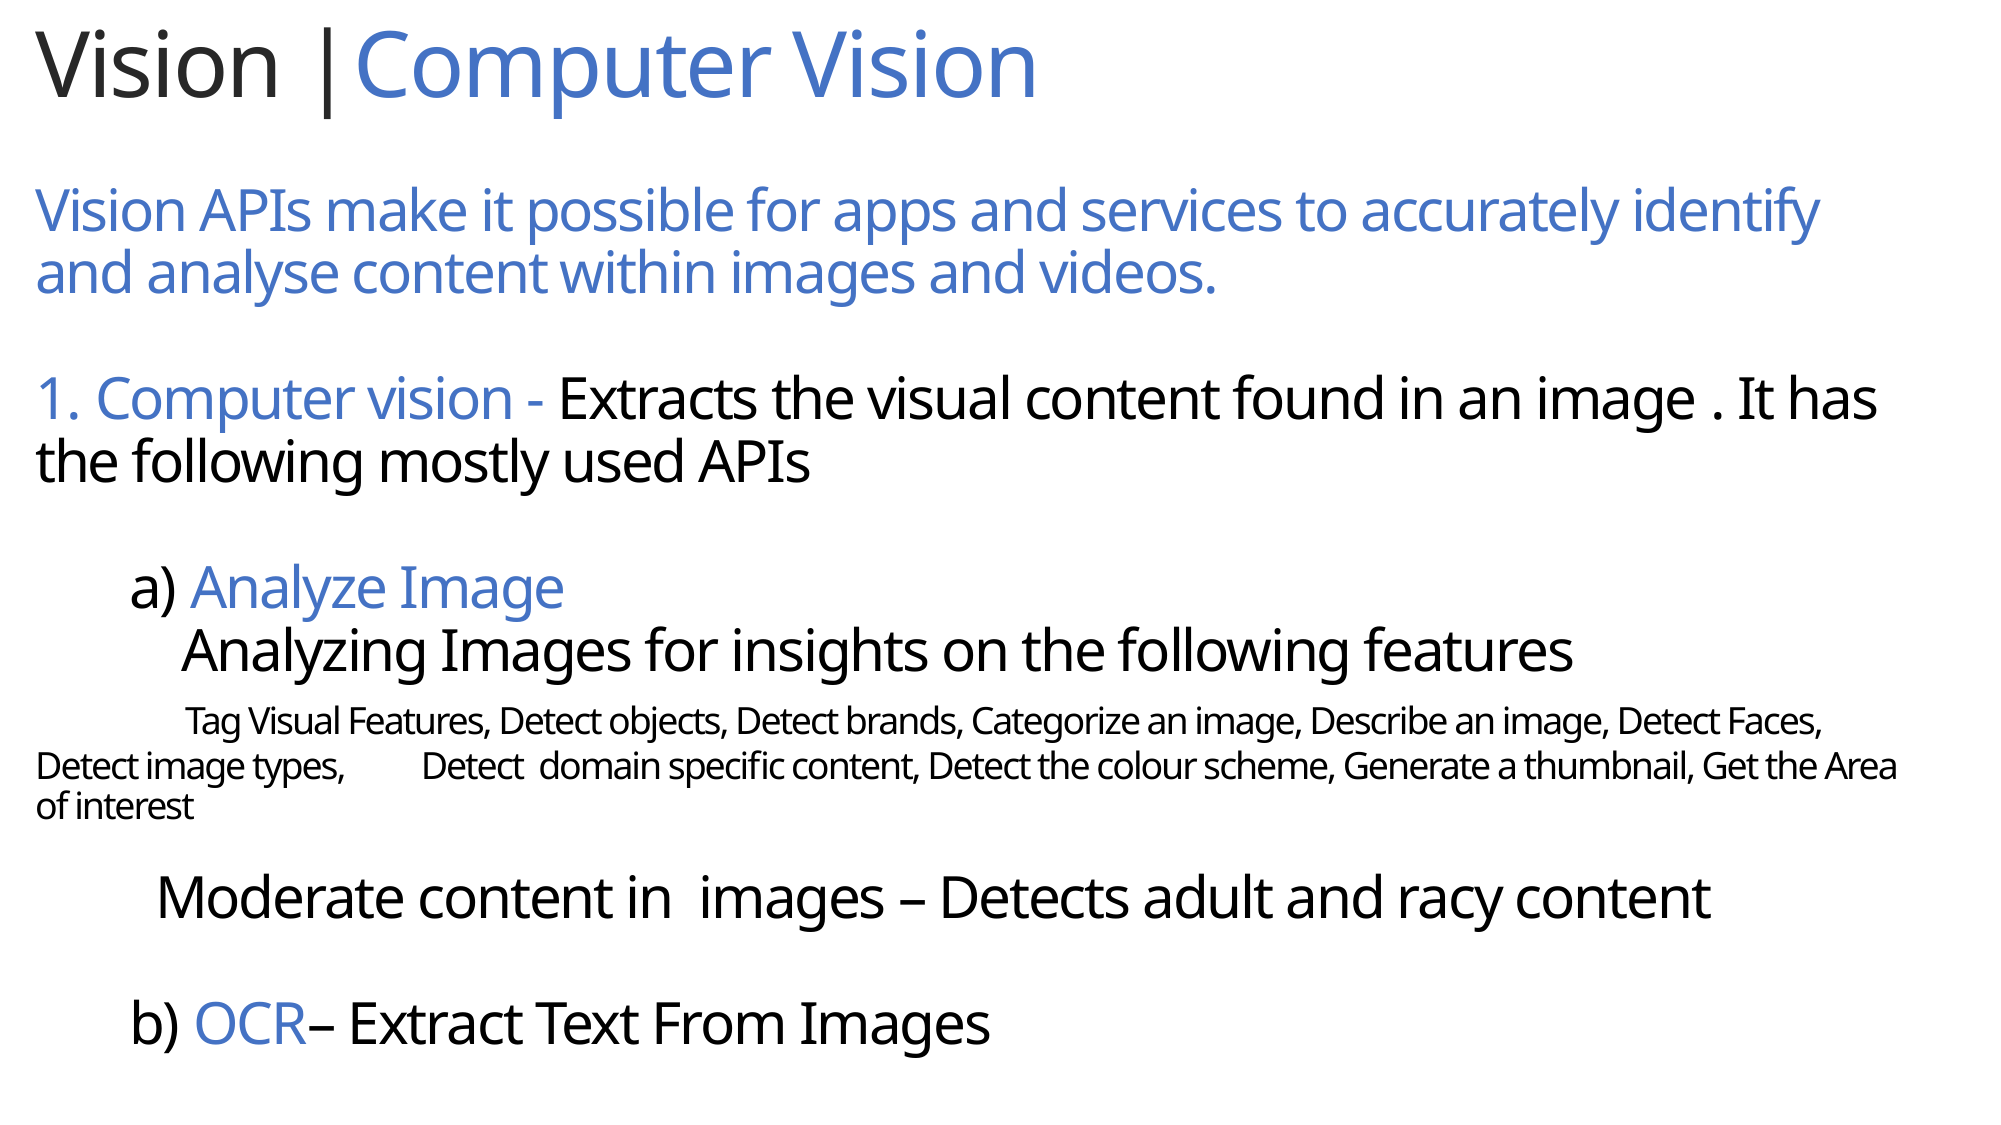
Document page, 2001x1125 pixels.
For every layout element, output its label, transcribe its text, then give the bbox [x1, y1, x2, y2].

text_box Vision |Computer Vision Vision APIs make it possible for apps and services to accurately identify and analyse content within images and videos. 1. Computer vision - Extracts the visual content found in an image . It has the following mostly used APIs a) Analyze Image Analyzing Images for insights on the following features Tag Visual Features, Detect objects, Detect brands, Categorize an image, Describe an image, Detect Faces, Detect image types, Detect domain specific content, Detect the colour scheme, Generate a thumbnail, Get the Area of interest Moderate content in images – Detects adult and racy content b) OCR– Extract Text From Images . [20, 11, 1941, 1113]
